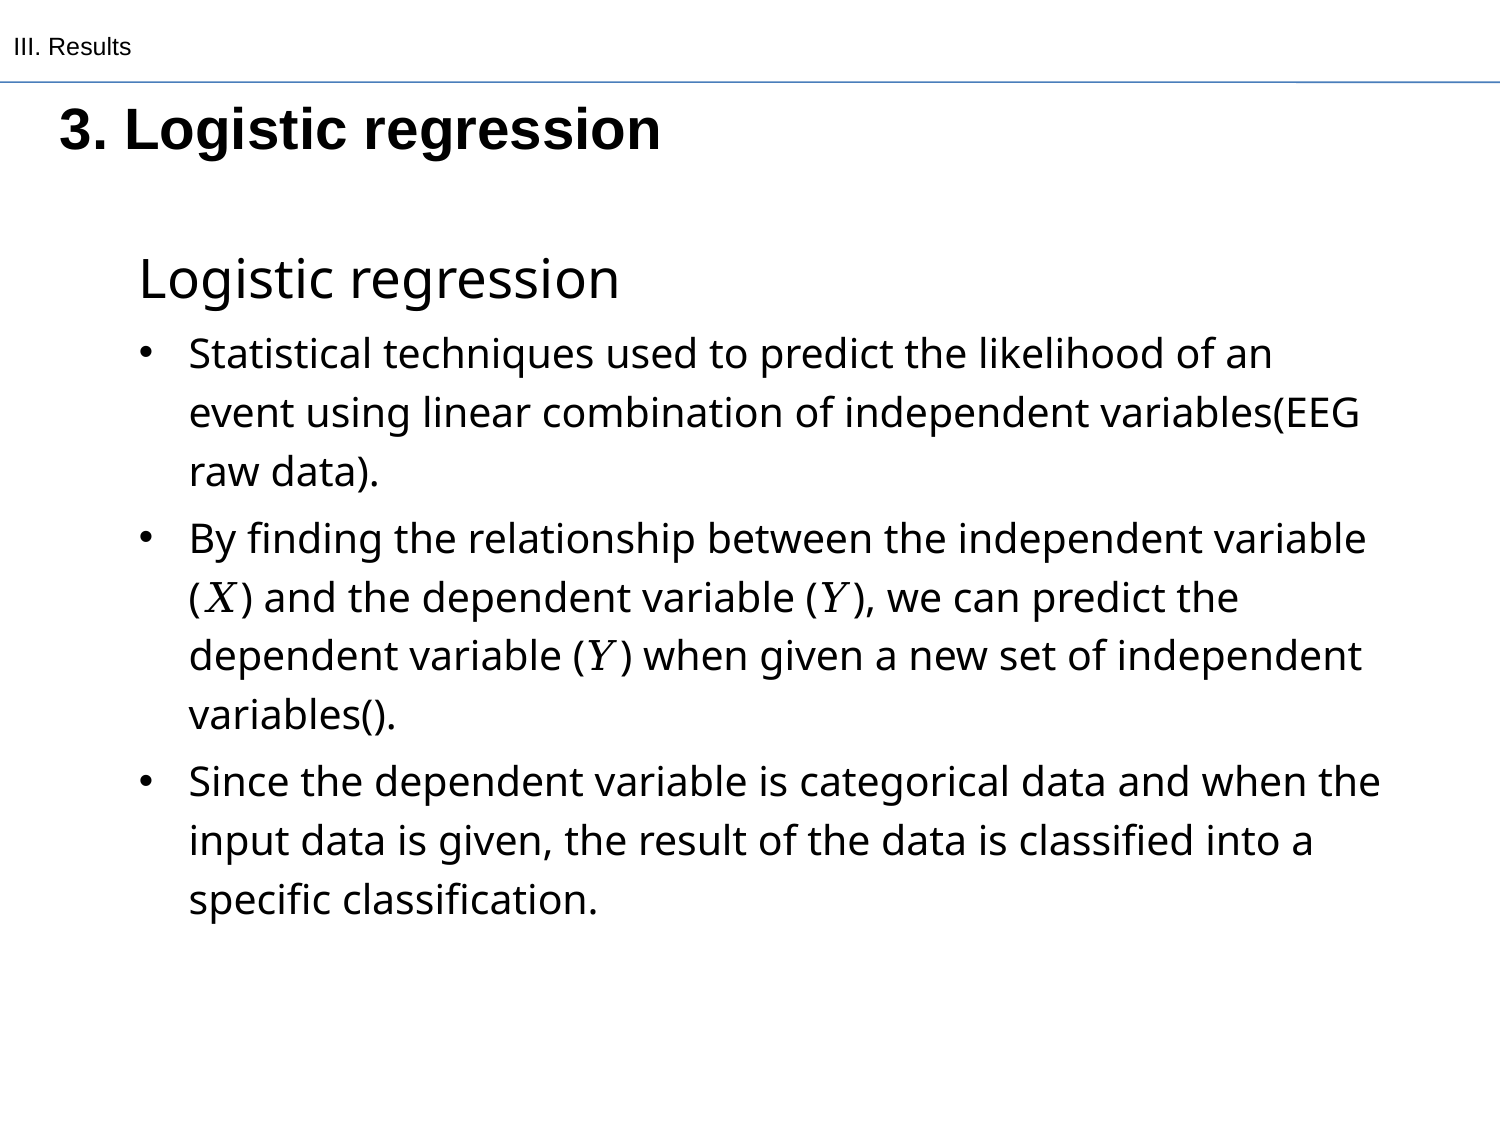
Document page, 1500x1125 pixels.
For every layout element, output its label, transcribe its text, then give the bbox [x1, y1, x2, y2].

text_box 3. Logistic regression [44, 90, 678, 169]
text_box III. Results [0, 23, 147, 69]
